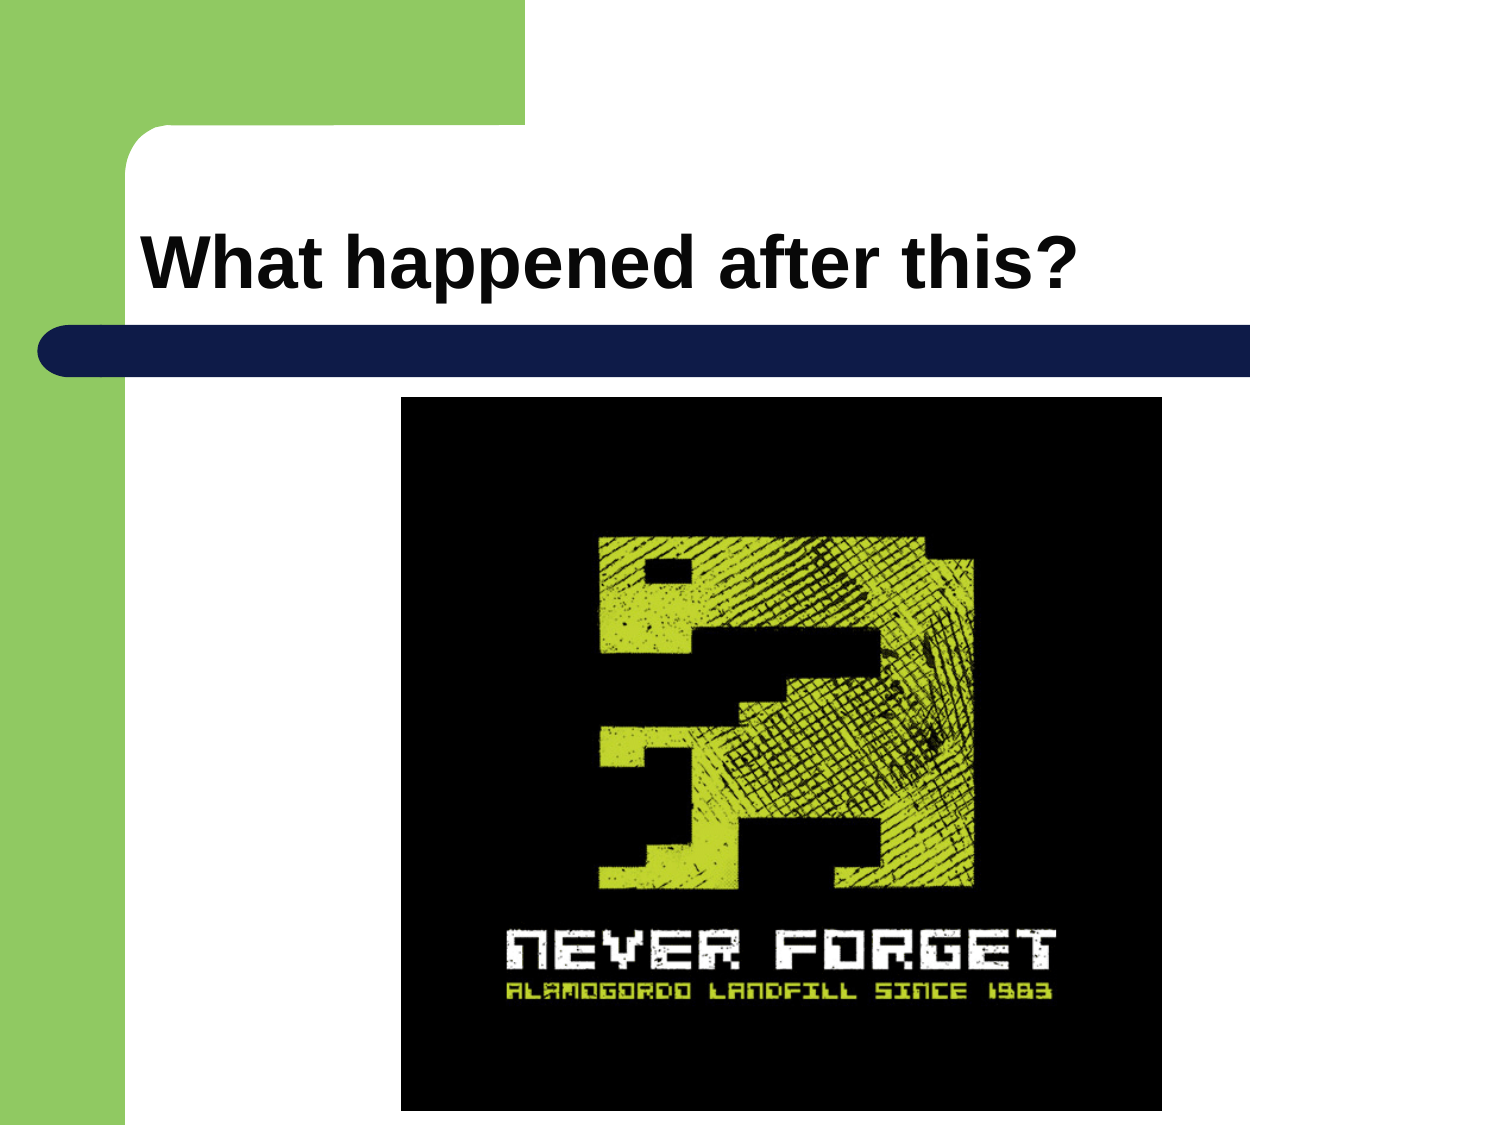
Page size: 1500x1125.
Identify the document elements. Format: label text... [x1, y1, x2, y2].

picture [401, 397, 1162, 1111]
title What happened after this? [125, 125, 1500, 313]
